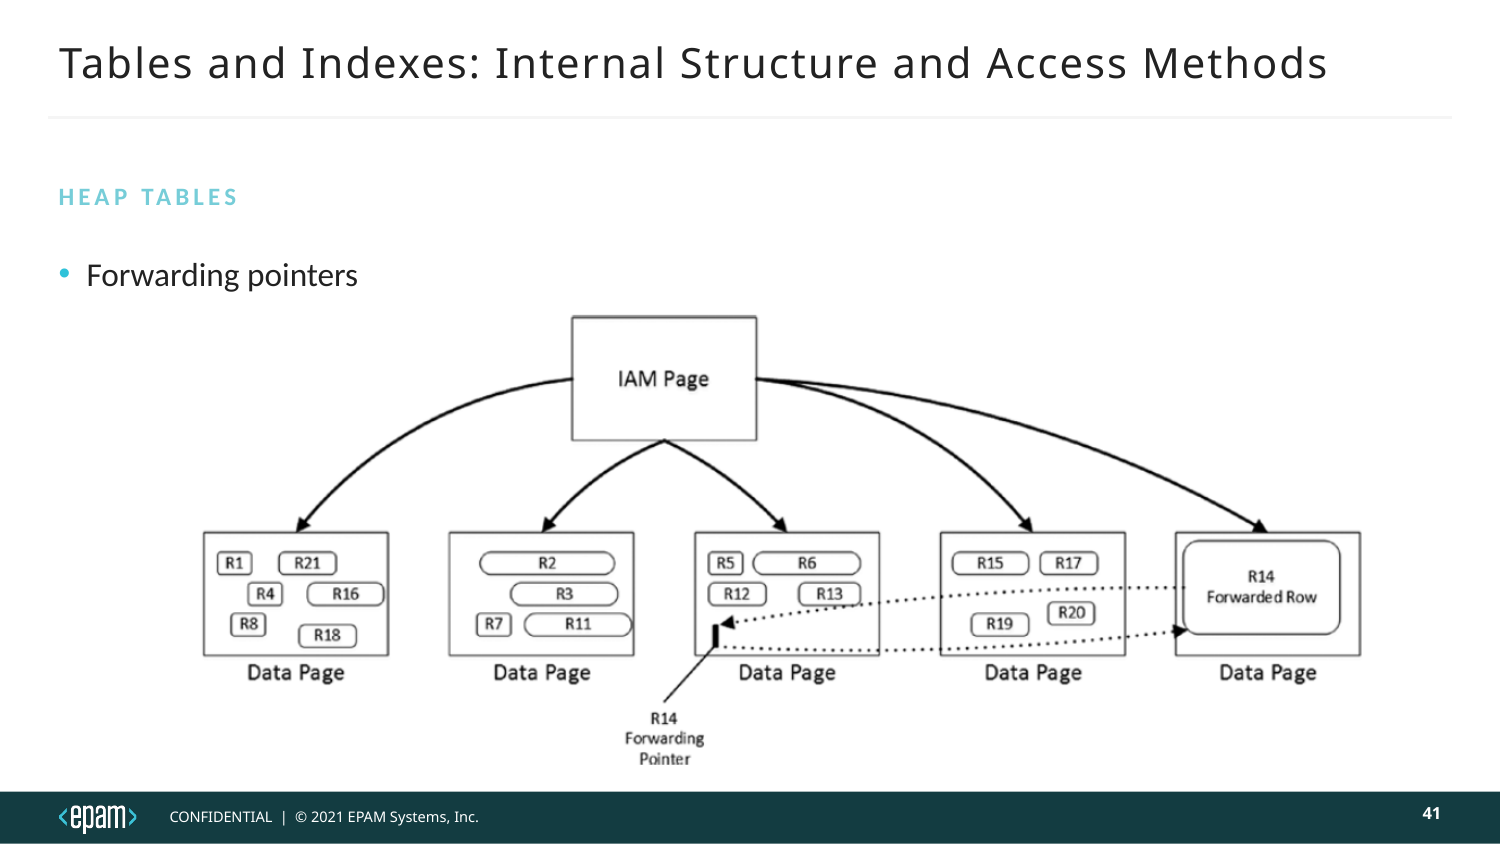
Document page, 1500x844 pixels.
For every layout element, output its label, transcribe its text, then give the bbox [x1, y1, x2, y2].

list Heap Tables [58, 177, 1442, 233]
list Forwarding pointers [58, 233, 1442, 735]
slide_number 41 [1216, 791, 1442, 844]
picture [192, 298, 1373, 775]
title Tables and Indexes: Internal Structure and Access Methods [59, 37, 1442, 87]
